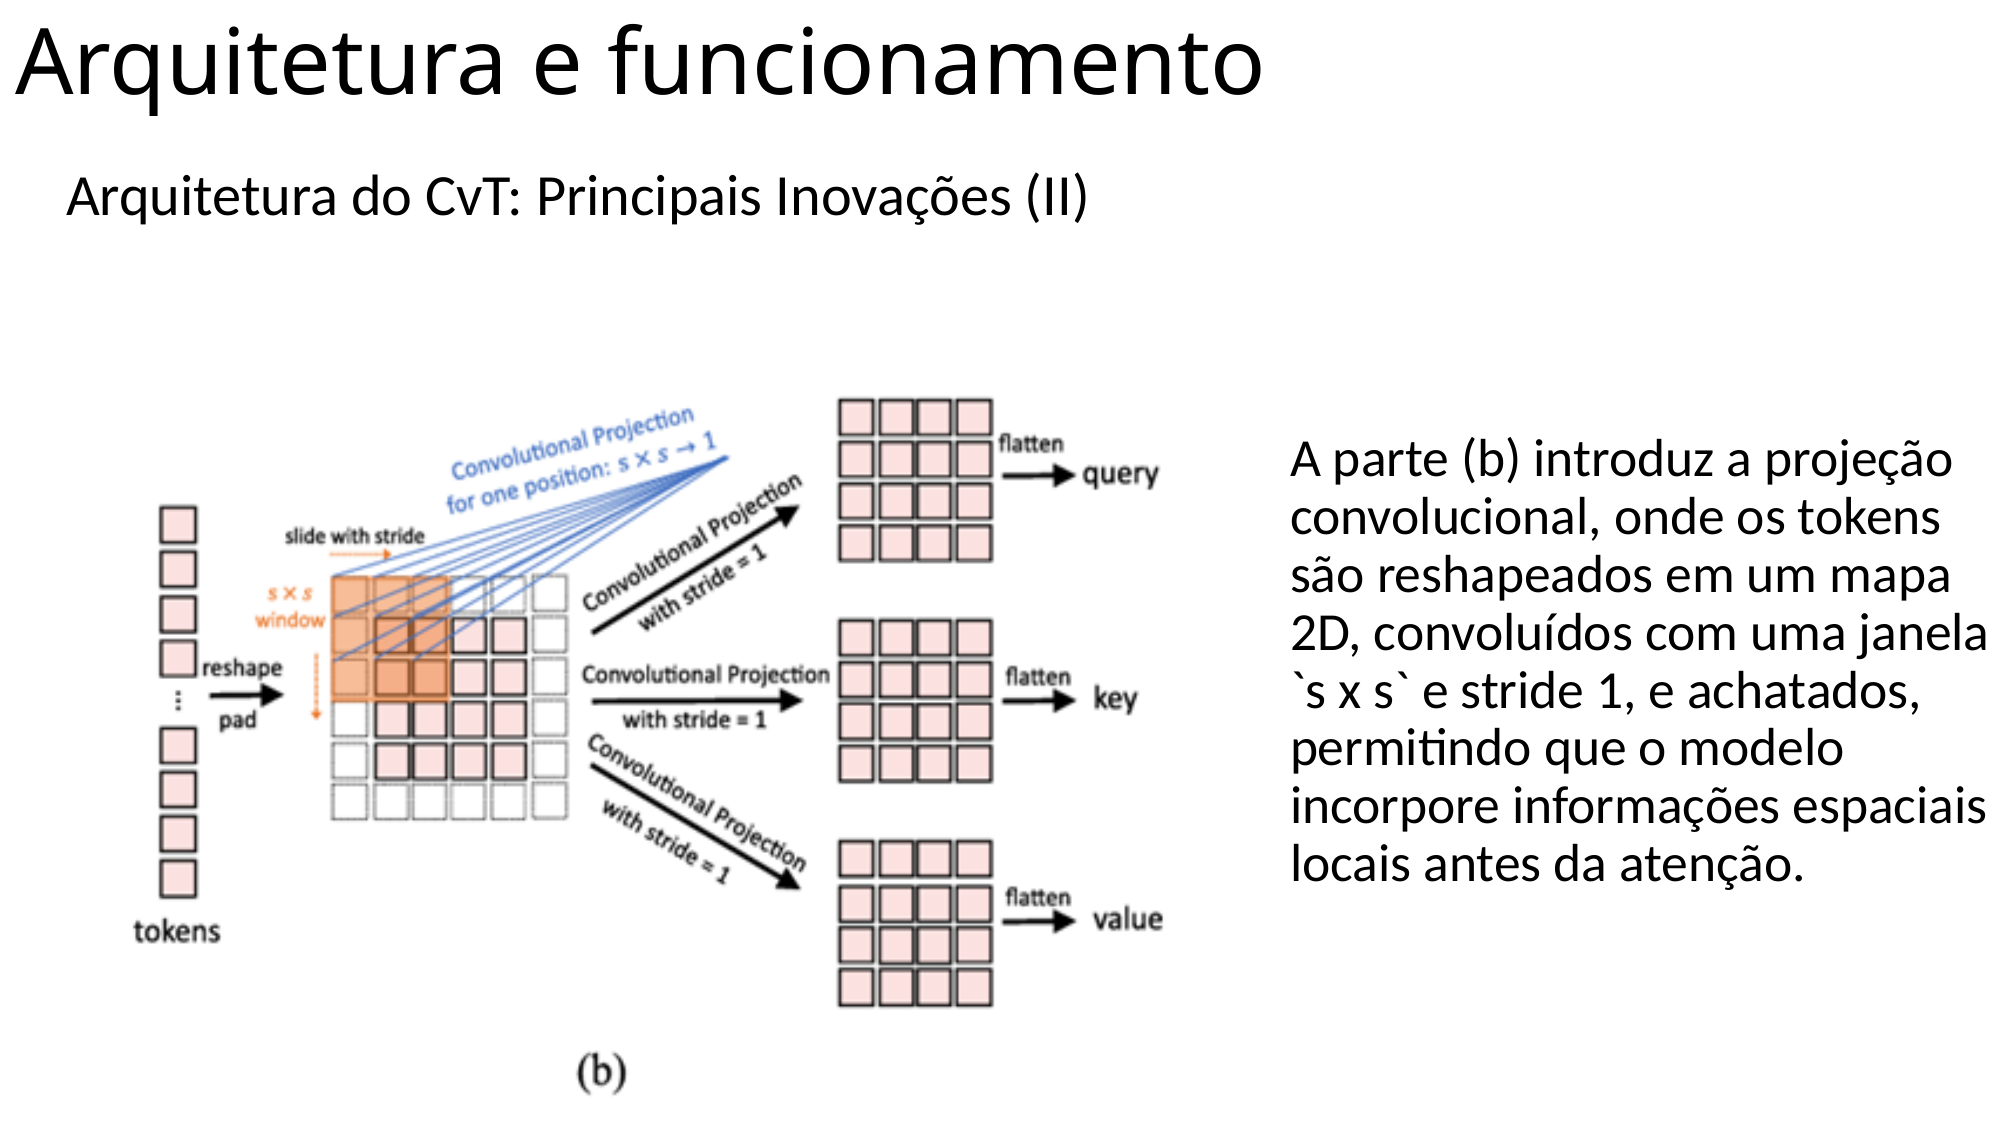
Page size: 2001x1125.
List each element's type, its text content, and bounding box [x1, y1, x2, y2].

picture [23, 282, 1233, 1125]
title Arquitetura e funcionamento [0, 0, 1713, 130]
list Arquitetura do CvT: Principais Inovações (II) [51, 158, 1983, 254]
text_box A parte (b) introduz a projeção convolucional, onde os tokens são reshapeados em um mapa 2D, convoluídos com uma janela `s x s` e stride 1, e achatados, permitindo que o modelo incorpore informações espaciais locais antes da atenção. [1274, 423, 2000, 964]
